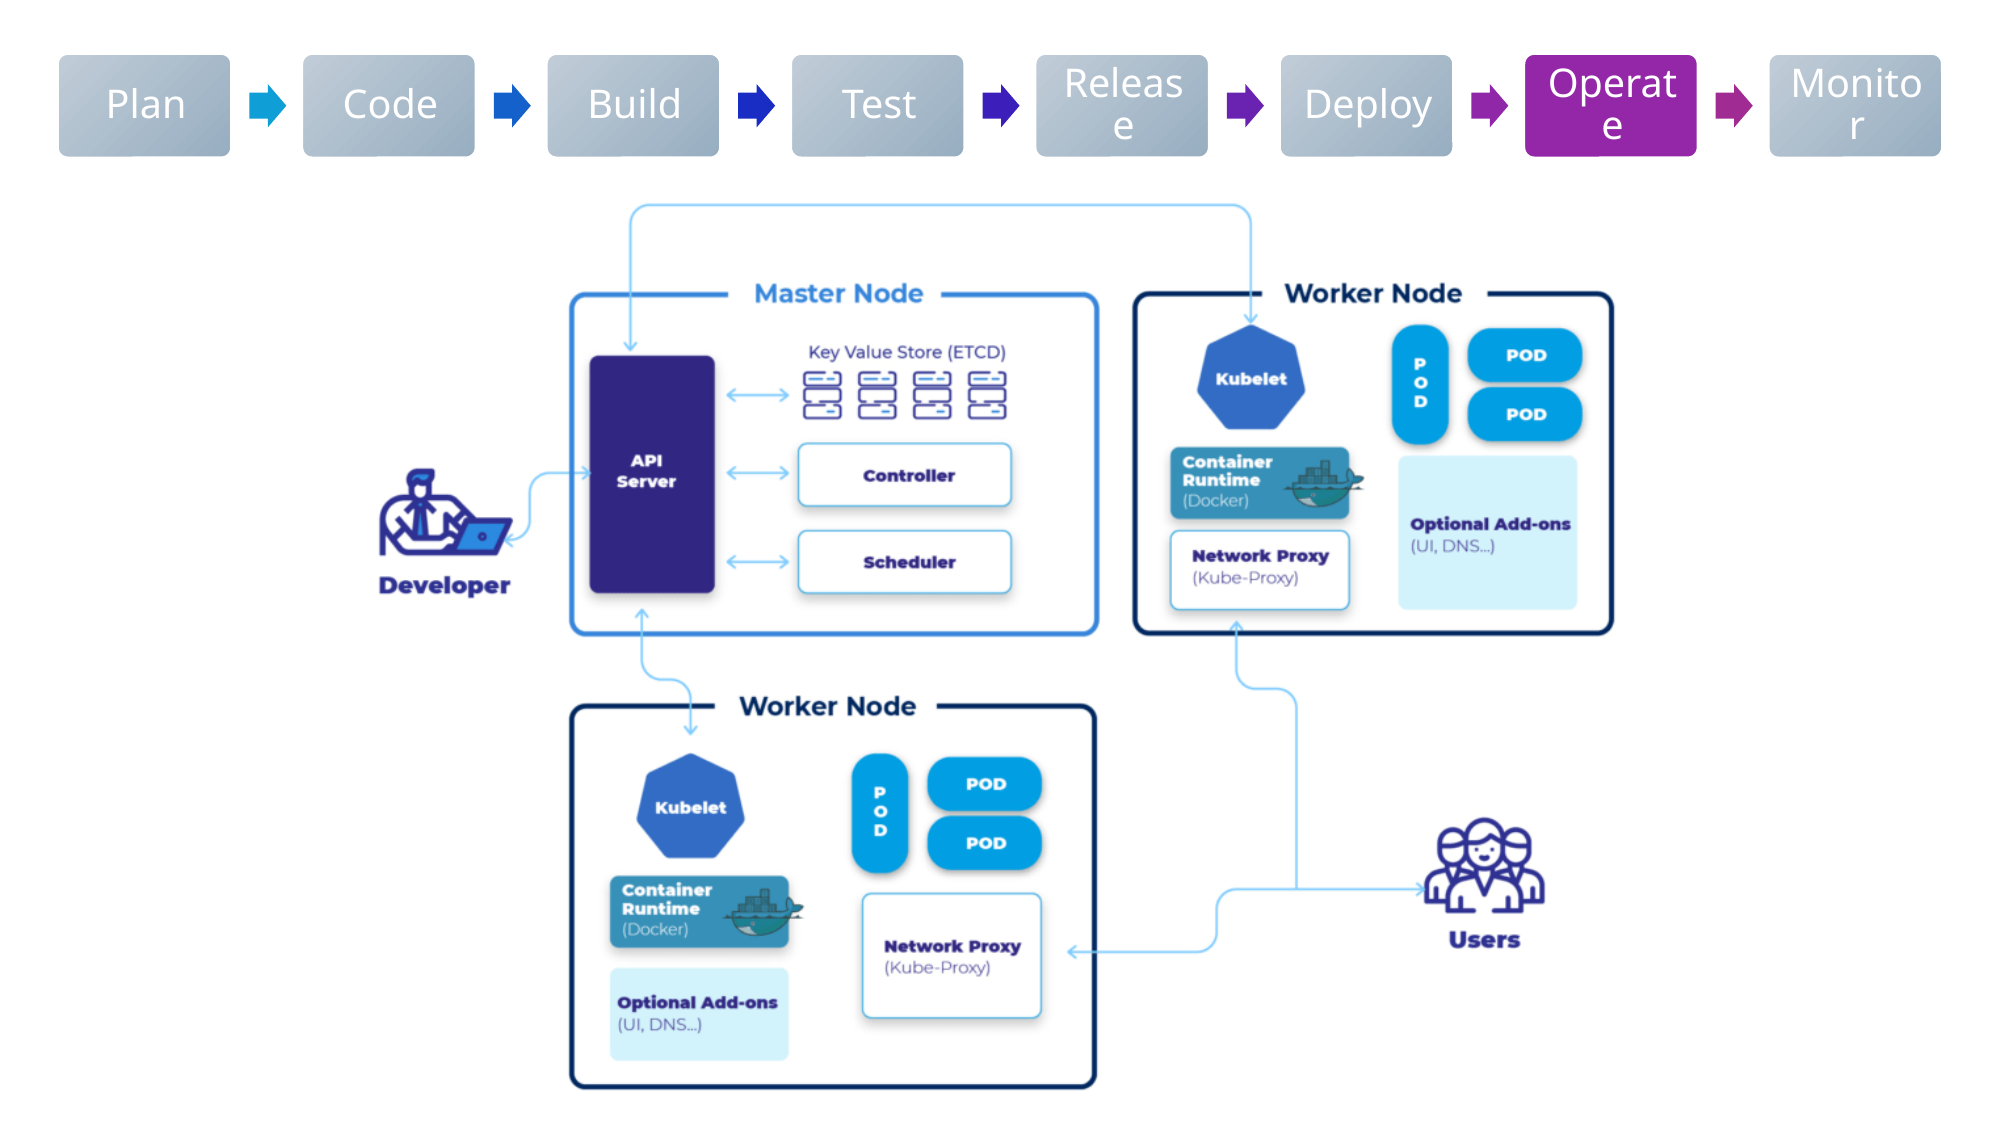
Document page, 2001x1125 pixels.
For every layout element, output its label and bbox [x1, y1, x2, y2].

text_box [56, 32, 1944, 179]
picture [327, 179, 1673, 1125]
